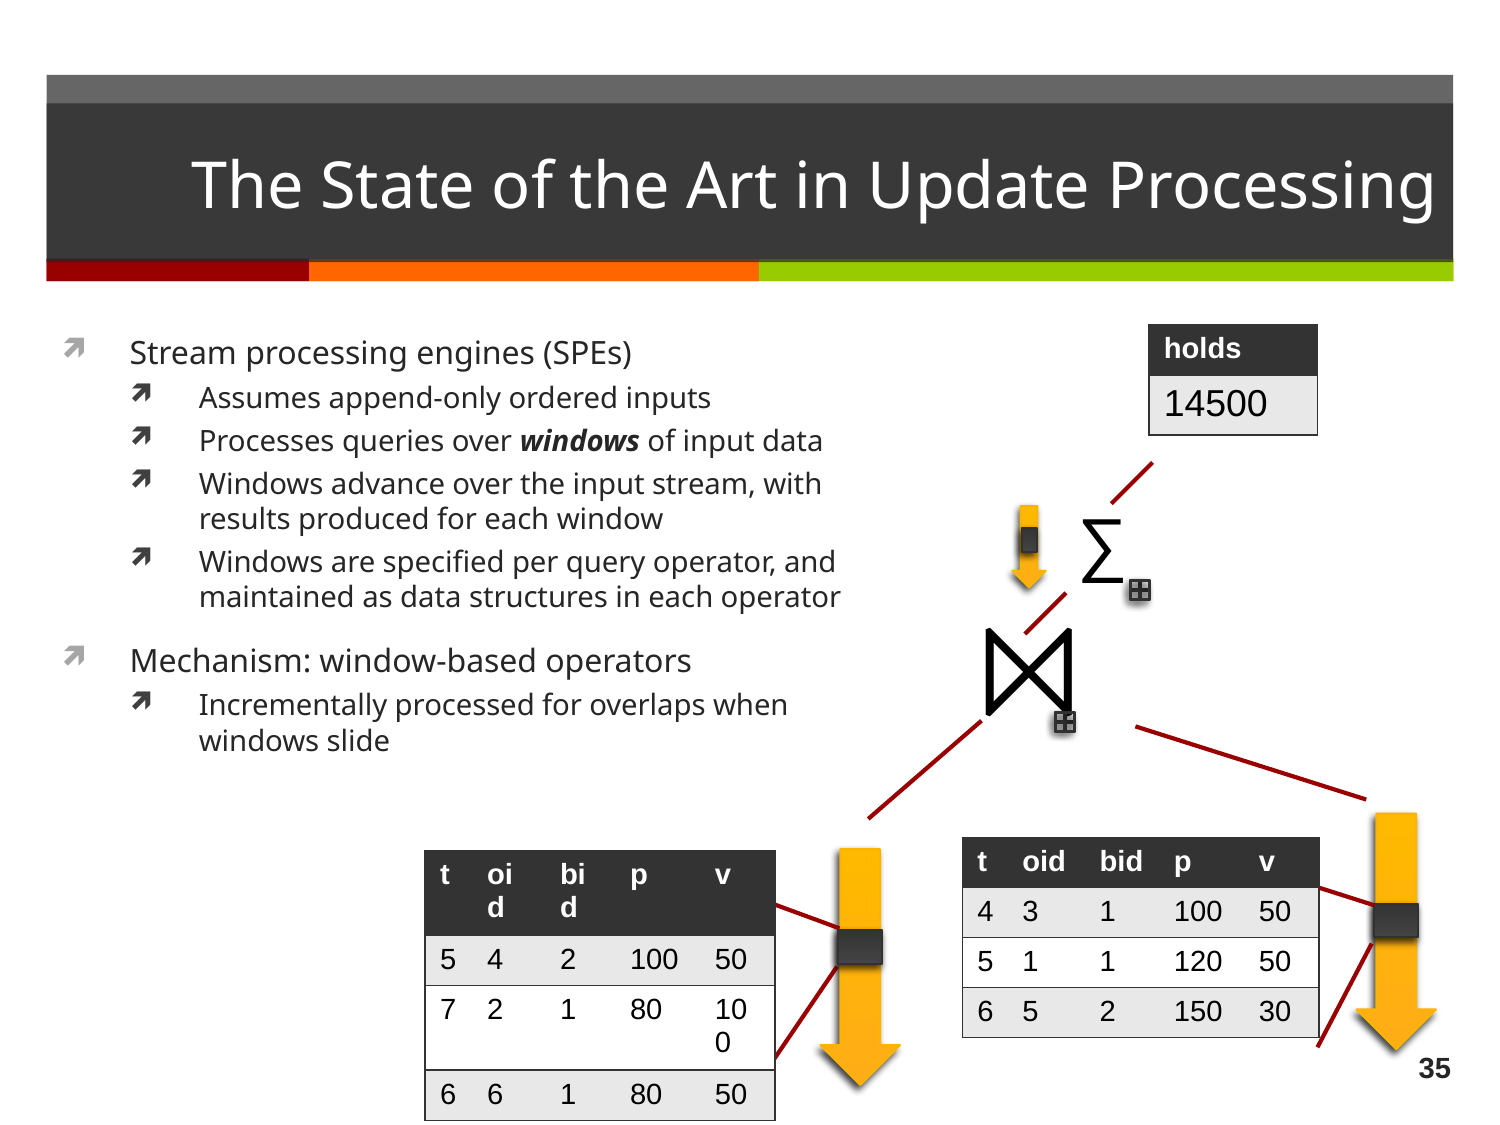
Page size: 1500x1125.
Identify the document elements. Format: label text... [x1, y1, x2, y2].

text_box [1292, 967, 1397, 1024]
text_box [1024, 592, 1067, 635]
table_cell 1 [1084, 888, 1159, 937]
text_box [1134, 725, 1367, 801]
table_cell 6 [426, 1071, 472, 1120]
table_cell 50 [700, 936, 774, 985]
table_cell 50 [700, 1071, 774, 1120]
table_cell 3 [1007, 888, 1084, 937]
table_cell 2 [472, 986, 545, 1069]
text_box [774, 904, 841, 929]
table_cell 14500 [1150, 376, 1317, 434]
text_box [839, 848, 882, 928]
text_box [829, 974, 901, 1086]
table_cell 1 [1084, 938, 1159, 987]
text_box ∑ [1062, 490, 1144, 590]
table_cell 5 [426, 936, 472, 985]
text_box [1011, 505, 1047, 588]
table_cell 5 [963, 938, 1007, 987]
table_cell 150 [1159, 988, 1244, 1037]
table_header oid [1007, 838, 1084, 887]
table_cell 50 [1244, 888, 1318, 937]
table_cell 4 [472, 936, 545, 985]
table_header v [1244, 838, 1318, 887]
table_header bid [545, 851, 615, 934]
text_box [1375, 812, 1418, 902]
table_header p [615, 851, 700, 934]
table_cell 6 [963, 988, 1007, 1037]
table_cell 2 [545, 936, 615, 985]
table_header t [426, 851, 472, 934]
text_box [1129, 579, 1151, 601]
table_cell 5 [1007, 988, 1084, 1037]
table_cell 30 [1244, 988, 1318, 1037]
table_cell 100 [615, 936, 700, 985]
table_cell 100 [1159, 888, 1244, 937]
table_cell 50 [1244, 938, 1318, 987]
table_cell 4 [963, 888, 1007, 937]
text_box [837, 929, 883, 965]
table_header v [700, 851, 774, 934]
table_cell 6 [472, 1071, 545, 1120]
table_header holds [1150, 326, 1317, 374]
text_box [757, 981, 853, 1046]
table_cell 2 [1084, 988, 1159, 1037]
table_cell 1 [545, 1071, 615, 1120]
table_cell 7 [426, 986, 472, 1069]
table_cell 1 [1007, 938, 1084, 987]
table_cell 1 [545, 986, 615, 1069]
table_cell 120 [1159, 938, 1244, 987]
text_box ⨝ [965, 589, 1093, 740]
text_box [1375, 948, 1437, 1050]
table_header oid [472, 851, 545, 934]
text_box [1110, 461, 1153, 505]
table_cell 80 [615, 1071, 700, 1120]
text_box [1373, 903, 1419, 938]
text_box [1318, 887, 1375, 906]
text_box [1054, 711, 1076, 733]
table_header p [1159, 838, 1244, 887]
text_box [867, 720, 982, 820]
table_header t [963, 838, 1007, 887]
table_header bid [1084, 838, 1159, 887]
title The State of the Art in Update Processing [46, 103, 1454, 263]
list Stream processing engines (SPEs) Assumes append-only ordered inputs Processes queries over windows of input data Windows advance over the input stream, with results produced for each window Windows are specified per query operator, and maintained as data structures in each operator Mechanism: window-based operators Incrementally processed for overlaps when windows slide [46, 324, 869, 813]
table_cell 80 [615, 986, 700, 1069]
table_cell 100 [700, 986, 774, 1069]
